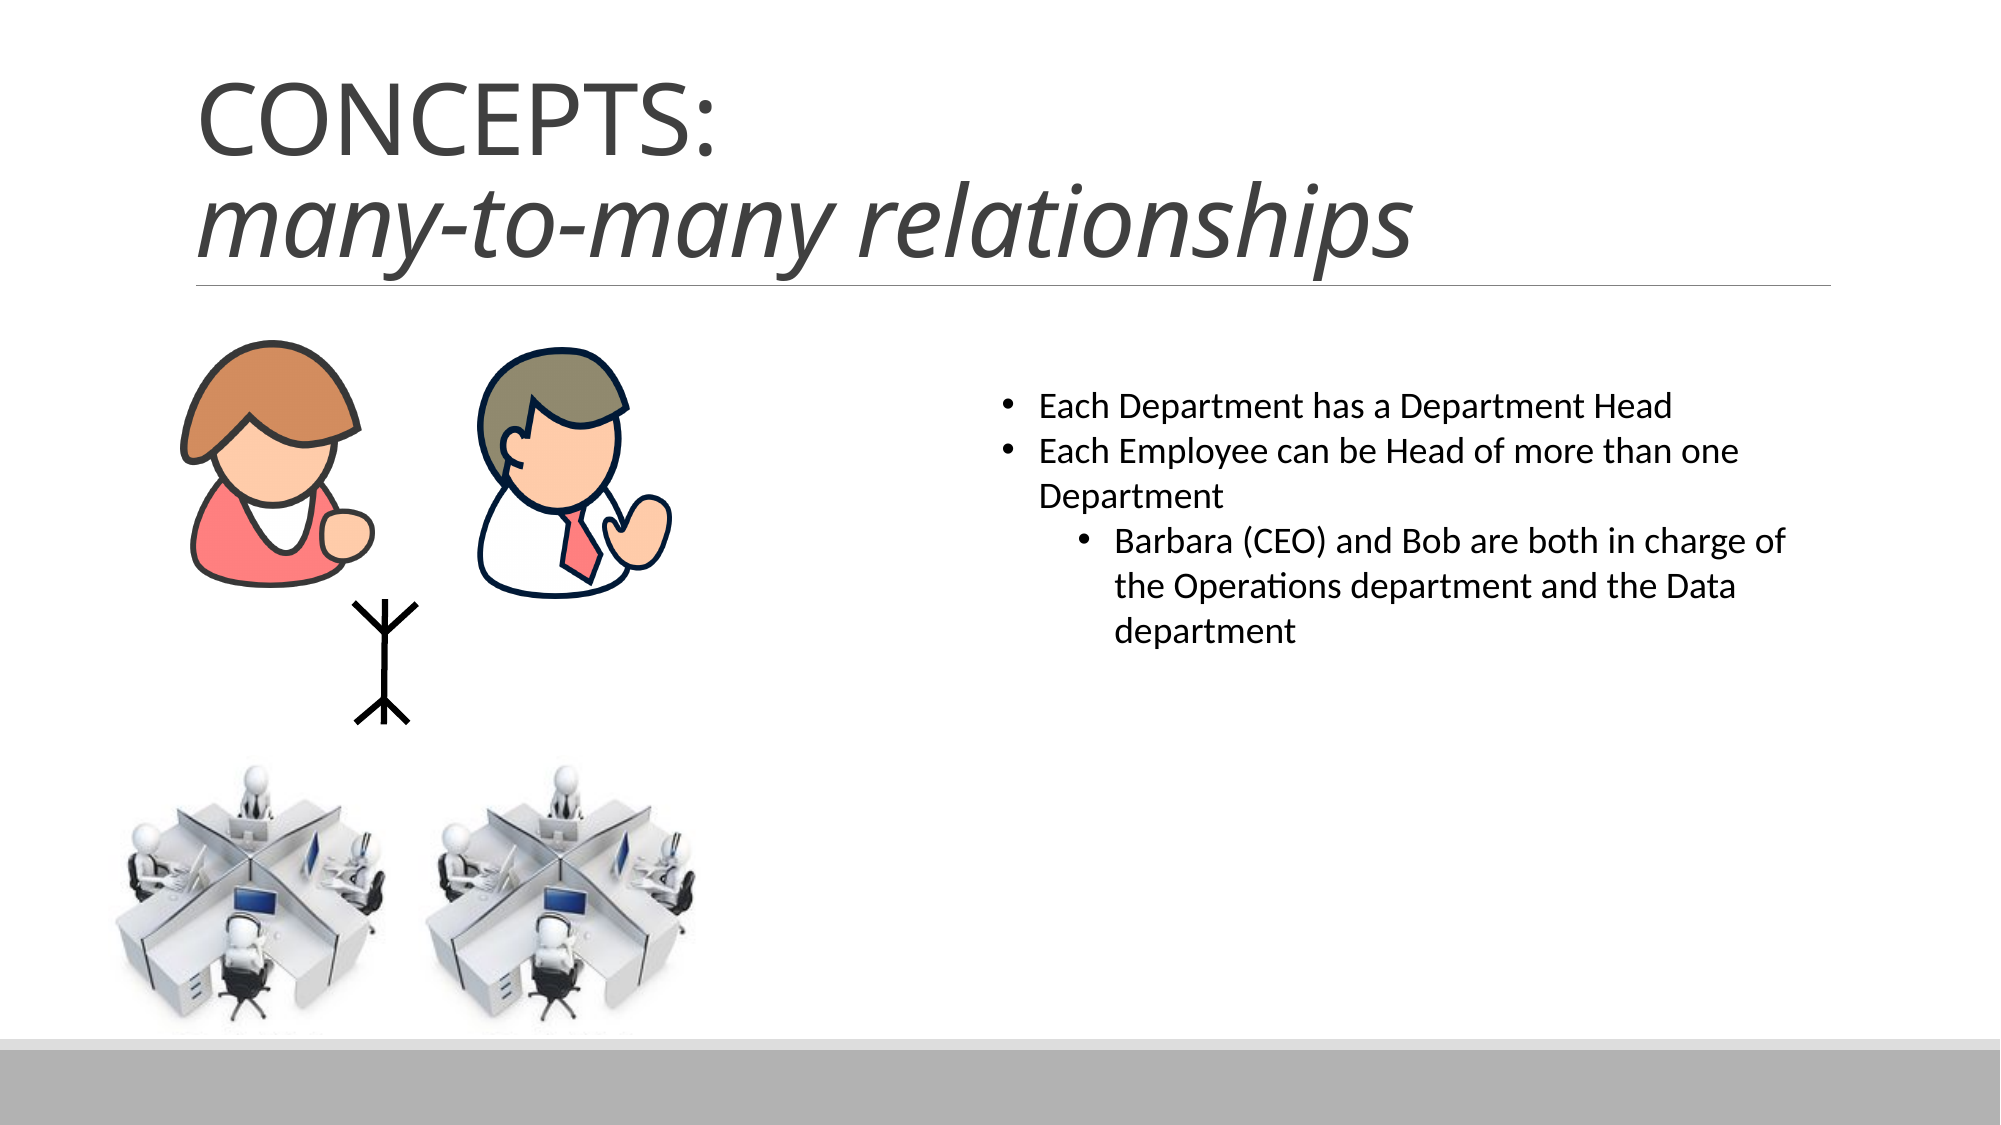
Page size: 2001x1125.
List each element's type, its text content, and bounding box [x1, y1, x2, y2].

picture [107, 755, 392, 1035]
title Concepts: many-to-many relationships [180, 47, 1830, 285]
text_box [392, 603, 418, 634]
picture [476, 346, 673, 600]
picture [179, 339, 375, 589]
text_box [355, 698, 385, 724]
text_box Each Department has a Department Head Each Employee can be Head of more than one Department Barbara (CEO) and Bob are both in charge of the Operations department and the Data department [986, 373, 1830, 659]
picture [418, 755, 702, 1035]
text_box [353, 602, 386, 634]
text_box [391, 698, 409, 724]
